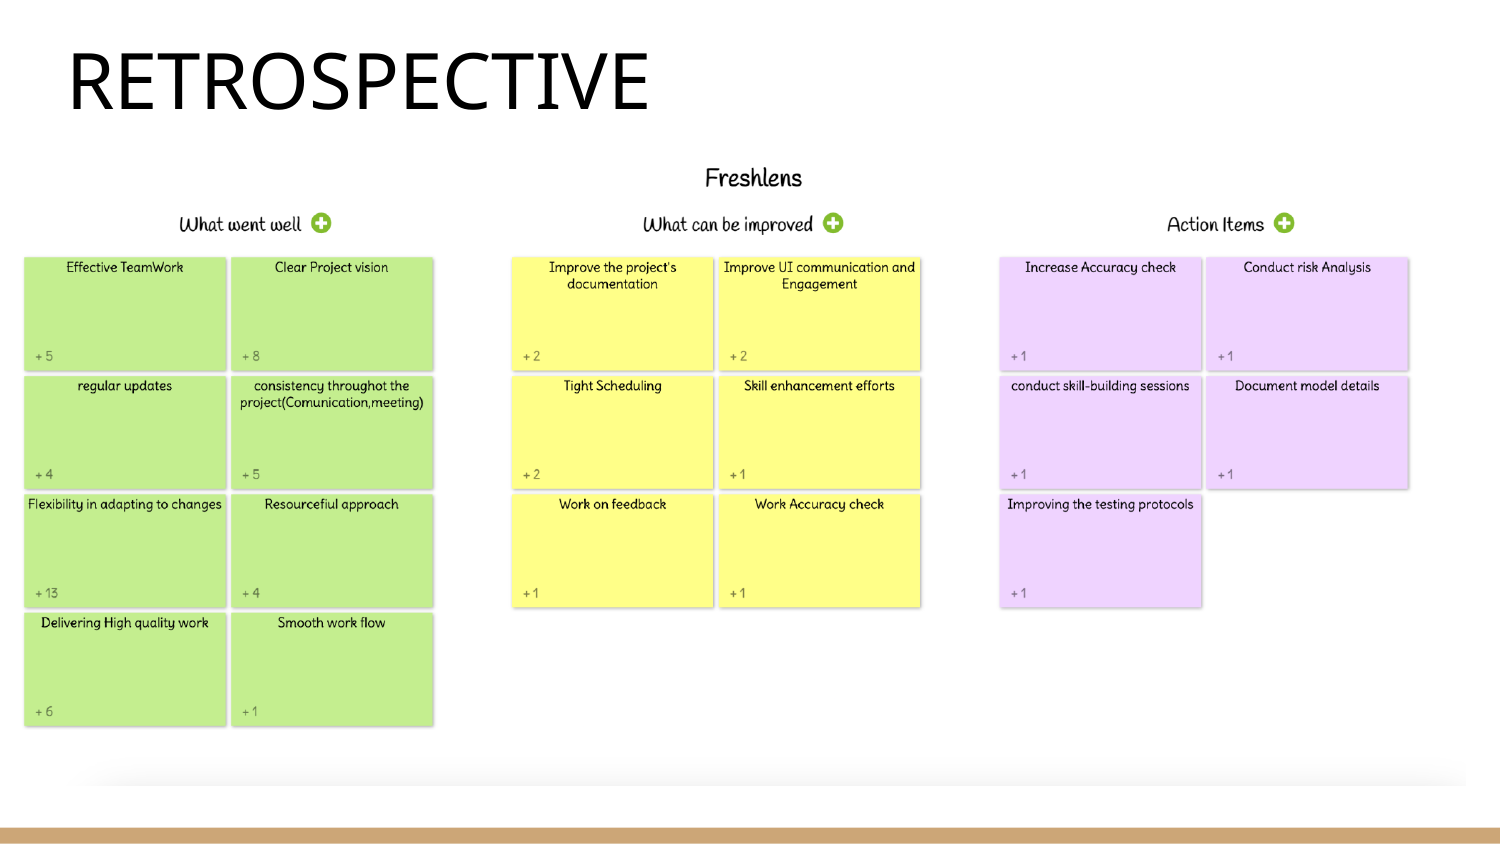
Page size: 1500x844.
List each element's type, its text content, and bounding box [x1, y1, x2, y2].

title RETROSPECTIVE [51, 10, 1449, 145]
picture [15, 146, 1466, 786]
